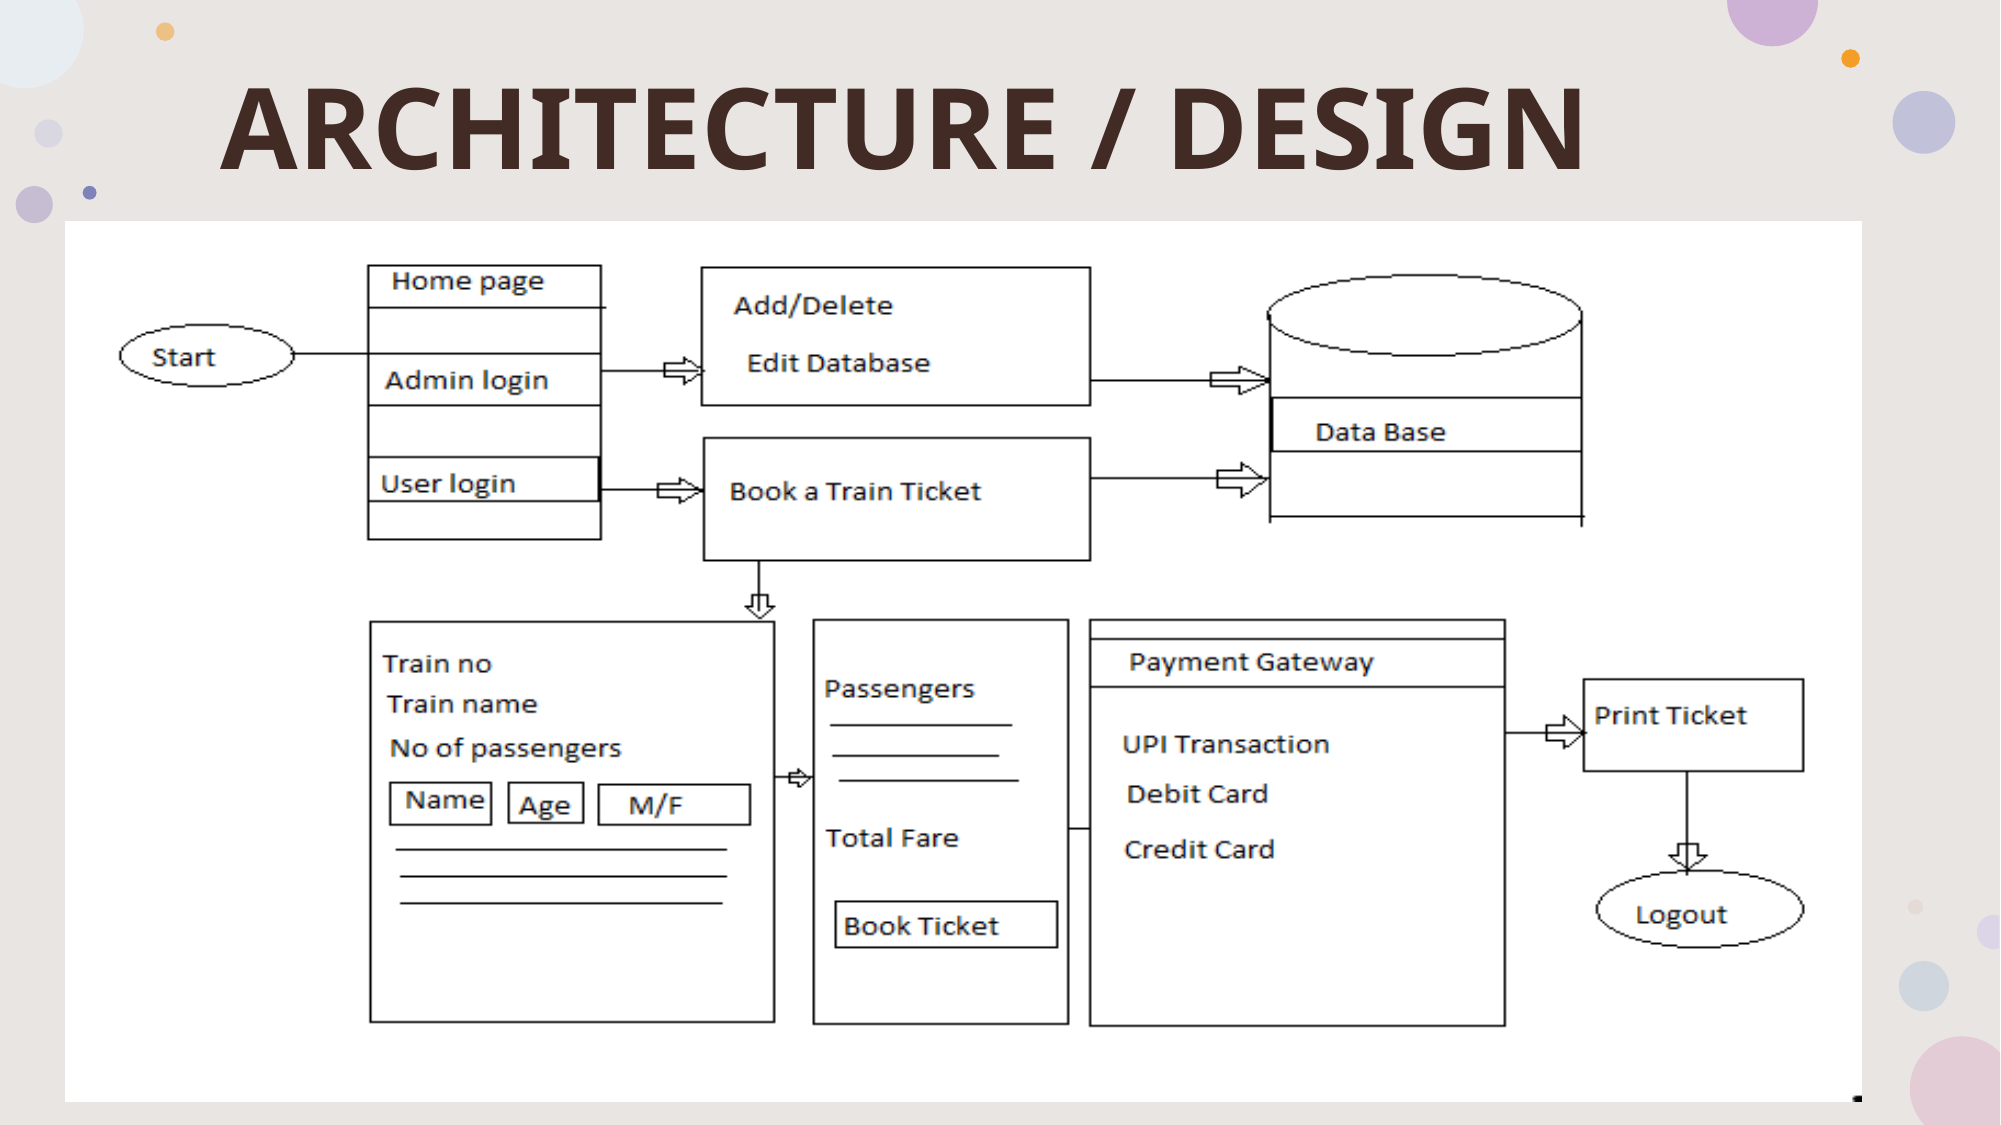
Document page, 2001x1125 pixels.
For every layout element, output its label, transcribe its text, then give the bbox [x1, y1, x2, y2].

picture [64, 221, 1862, 1102]
title ARCHITECTURE / DESIGN [205, 24, 1954, 242]
